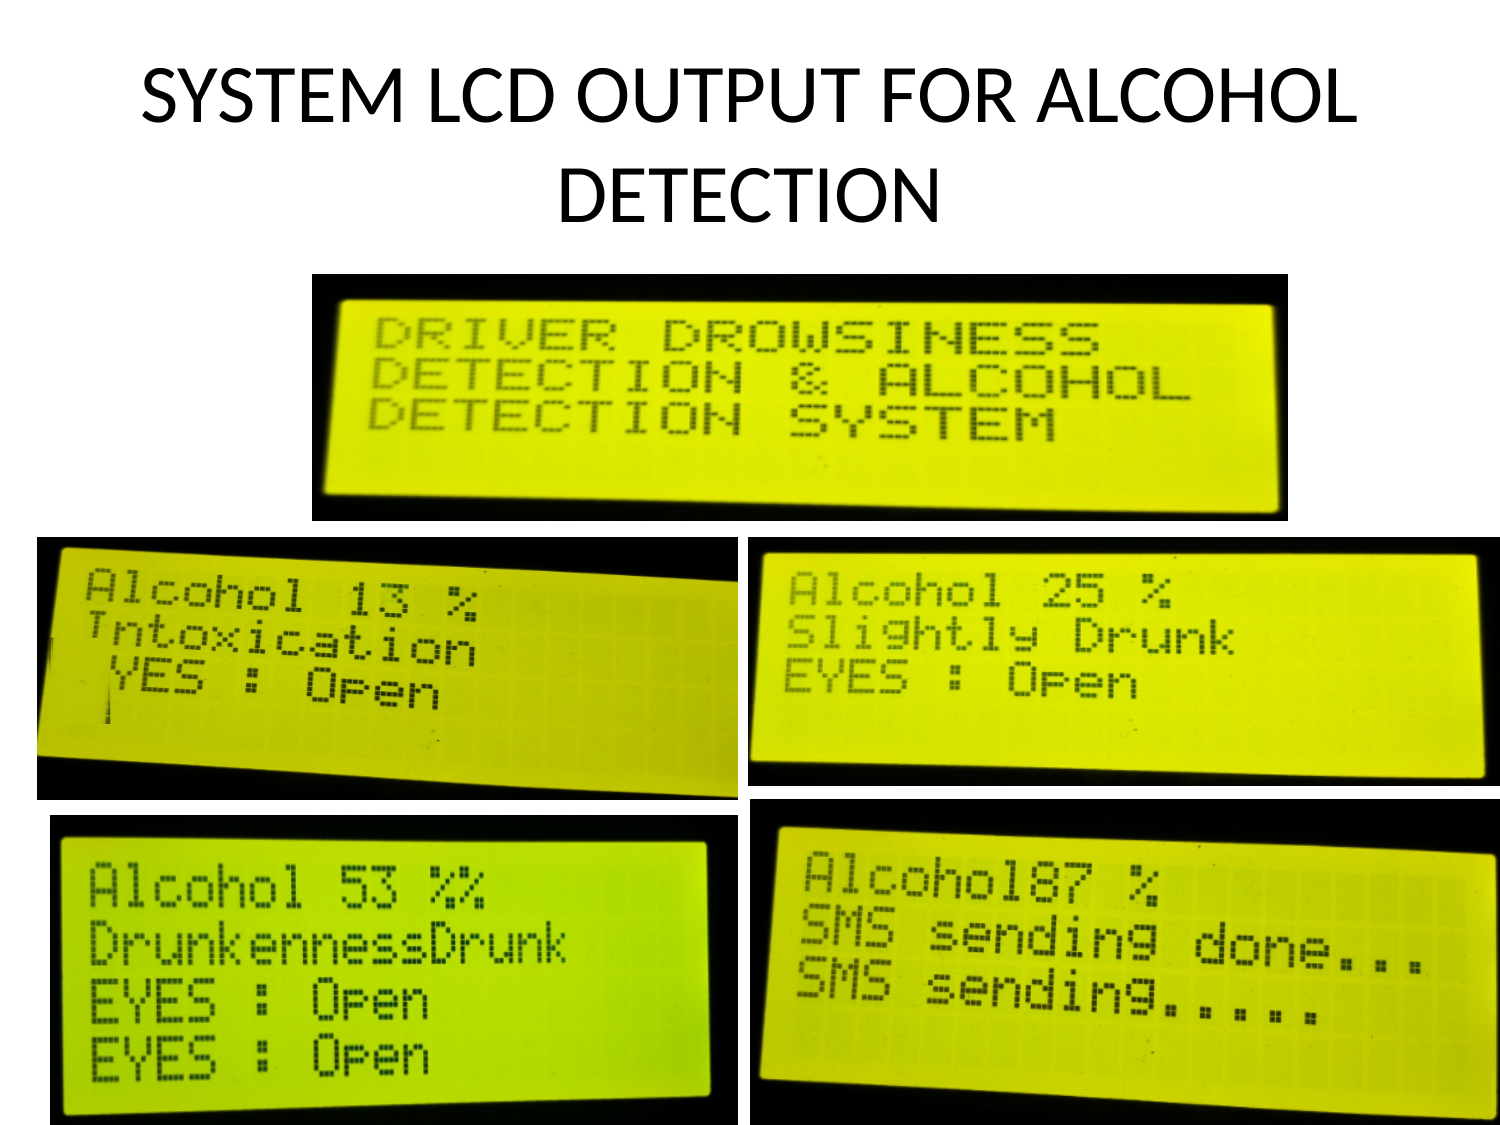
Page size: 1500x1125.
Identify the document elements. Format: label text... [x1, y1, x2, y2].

title SYSTEM LCD OUTPUT FOR ALCOHOL DETECTION [75, 45, 1425, 233]
picture [748, 537, 1500, 787]
picture [37, 537, 738, 801]
picture [312, 274, 1288, 521]
picture [749, 799, 1500, 1125]
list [49, 815, 738, 1125]
